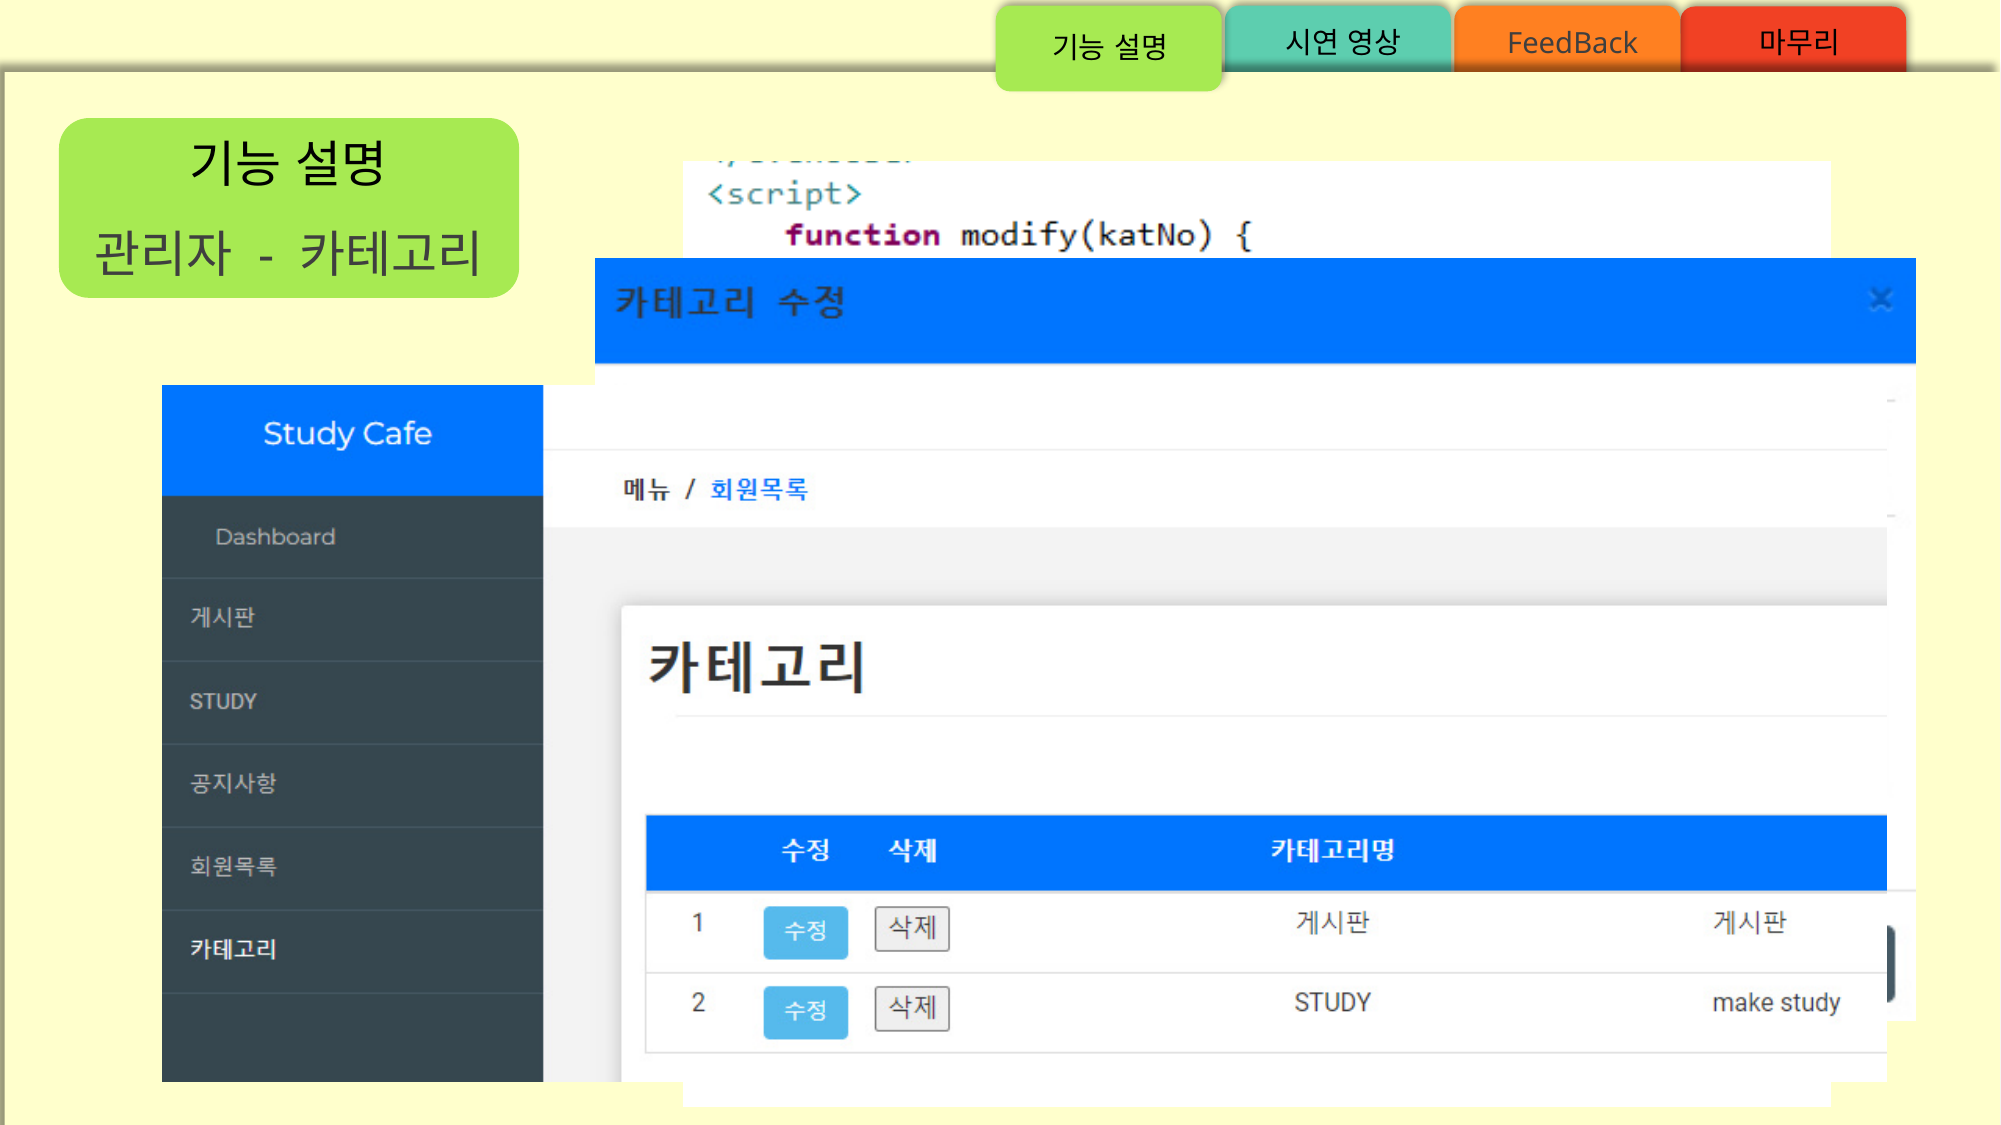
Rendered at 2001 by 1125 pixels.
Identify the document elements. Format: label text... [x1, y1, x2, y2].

picture [161, 161, 1917, 1108]
text_box 시연 영상 [1255, 11, 1432, 72]
text_box 기능 설명 [58, 119, 520, 205]
text_box 기능 설명 [1022, 16, 1199, 78]
text_box [58, 205, 520, 271]
text_box FeedBack [1473, 11, 1672, 73]
text_box 관리자 - 카테고리 [58, 209, 519, 295]
text_box 마무리 [1712, 11, 1889, 72]
